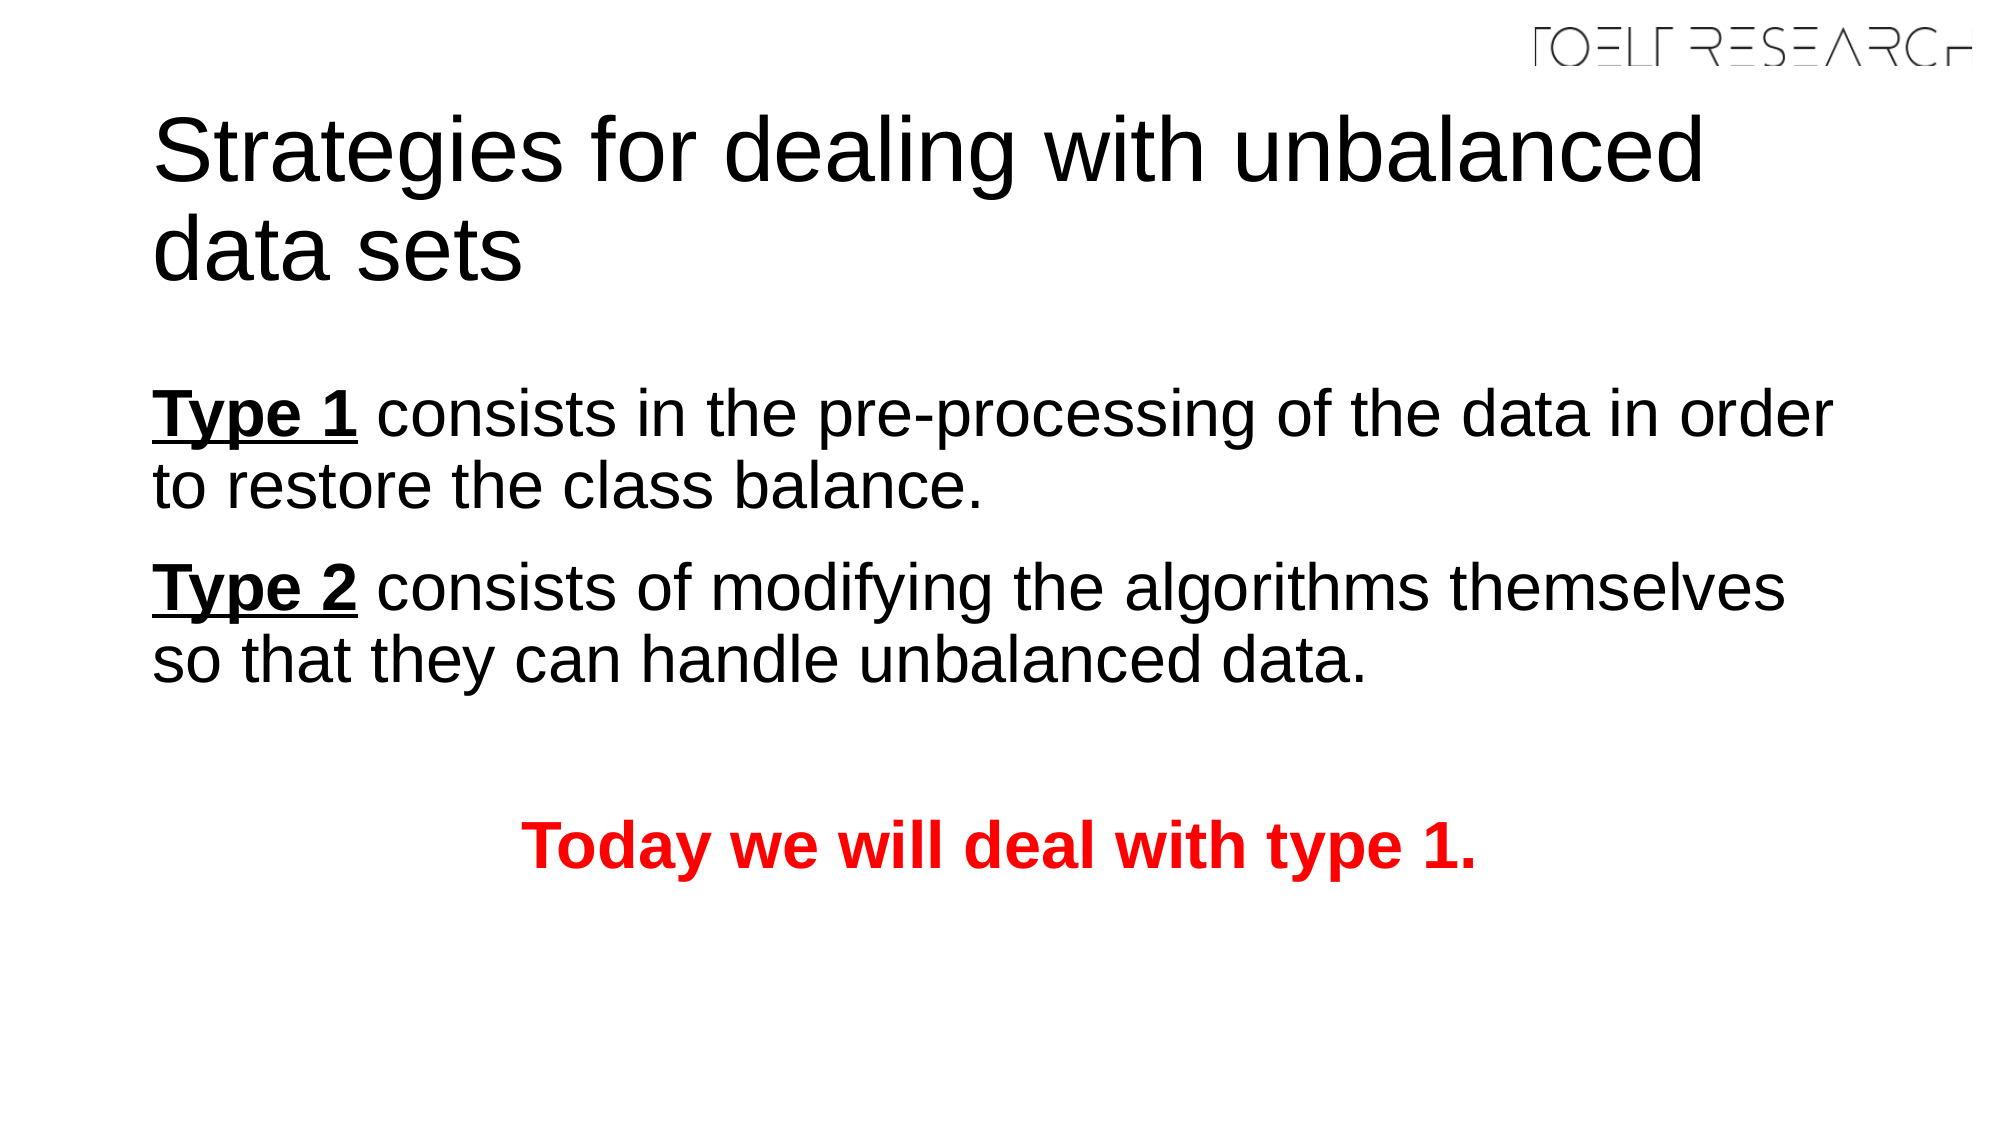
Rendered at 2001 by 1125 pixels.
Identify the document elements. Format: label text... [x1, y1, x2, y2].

title Strategies for dealing with unbalanced data sets [137, 92, 1863, 310]
list Type 1 consists in the pre-processing of the data in order to restore the class balance. Type 2 consists of modifying the algorithms themselves so that they can handle unbalanced data. Today we will deal with type 1. [137, 371, 1863, 967]
